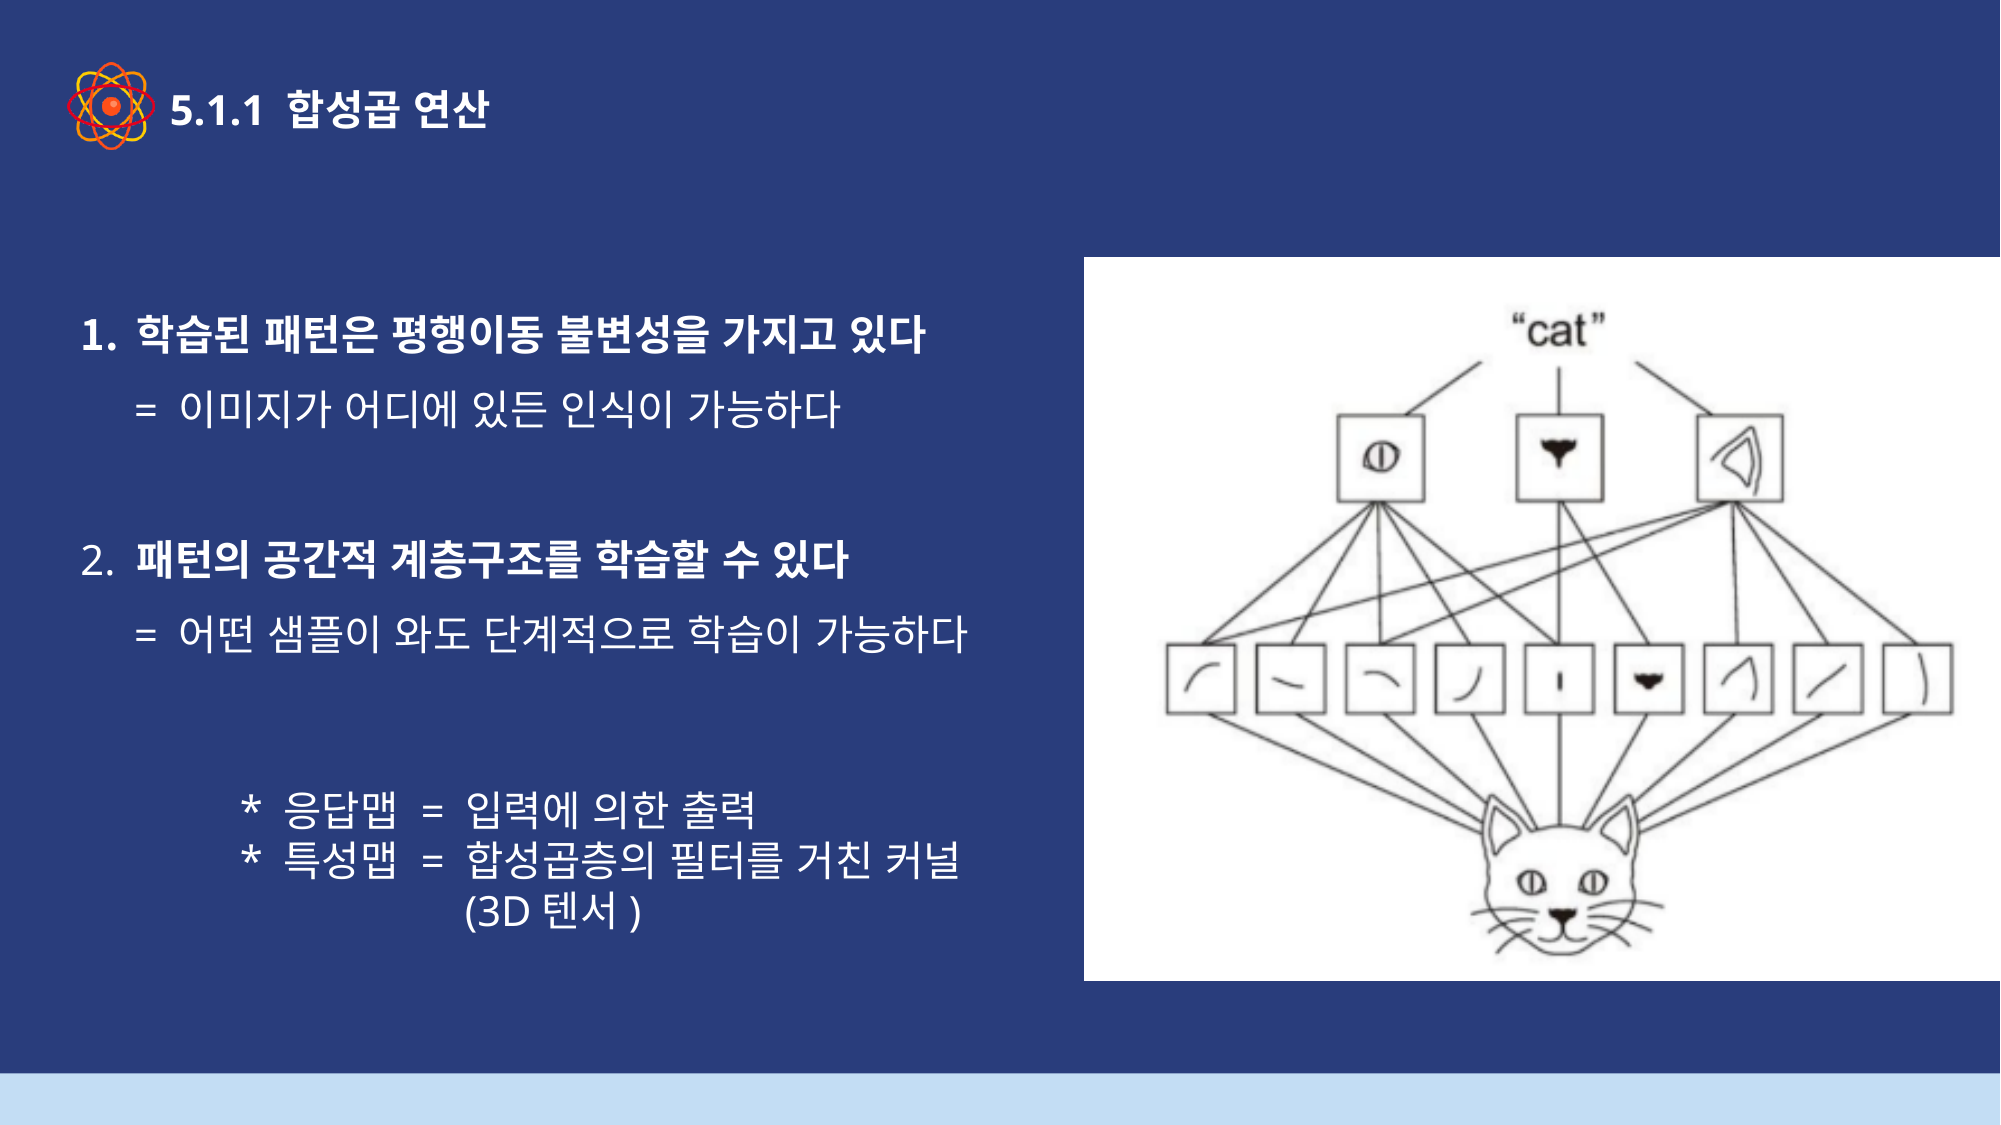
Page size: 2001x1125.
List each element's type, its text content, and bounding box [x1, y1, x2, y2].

text_box * 응답맵 = 입력에 의한 출력 * 특성맵 = 합성곱층의 필터를 거친 커널 (3D텐서) [225, 777, 978, 943]
picture [67, 62, 155, 150]
picture [1083, 257, 2000, 981]
text_box 학습된 패턴은 평행이동 불변성을 가지고 있다 = 이미지가 어디에 있든 인식이 가능하다 2. 패턴의 공간적 계층구조를 학습할 수 있다 = 어떤 샘플이 와도 단계적으로 학습이 가능하다 [65, 276, 1083, 666]
text_box [0, 1072, 2000, 1125]
text_box 5.1.1 합성곱 연산 [155, 76, 938, 141]
